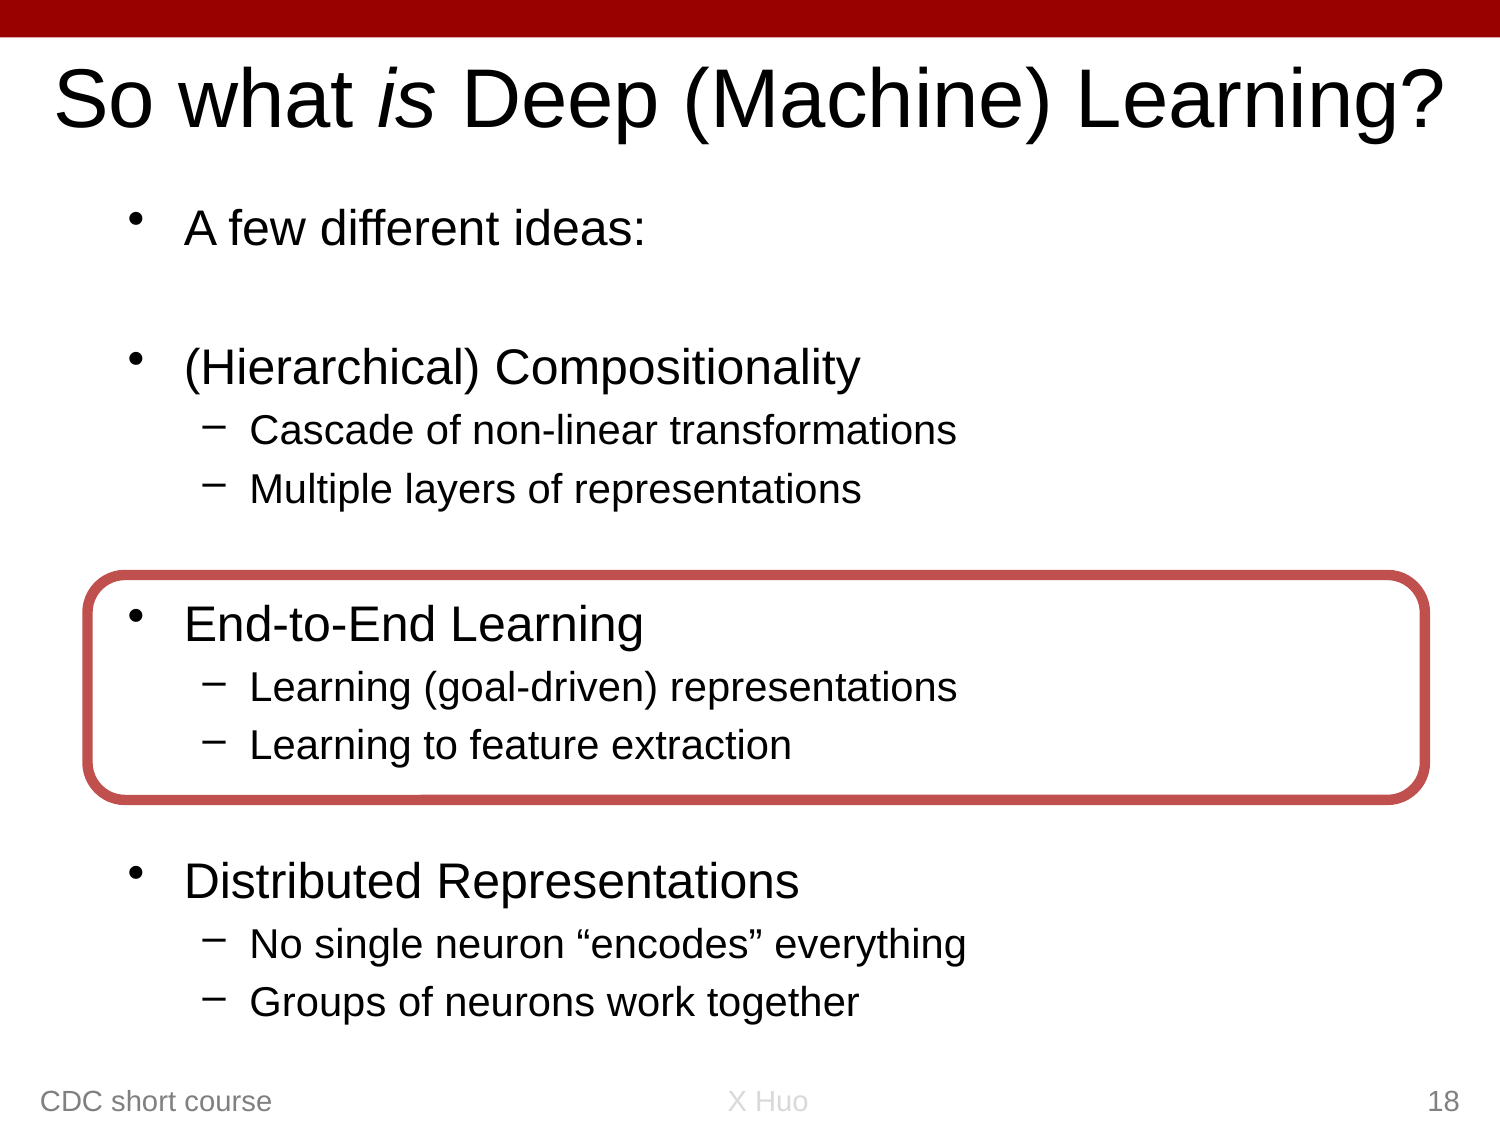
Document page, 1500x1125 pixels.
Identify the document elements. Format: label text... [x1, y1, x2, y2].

text_box [85, 572, 1428, 803]
slide_number X Huo [712, 1049, 1026, 1125]
footer CDC short course [24, 1049, 501, 1125]
list A few different ideas: (Hierarchical) Compositionality Cascade of non-linear transformations Multiple layers of representations End-to-End Learning Learning (goal-driven) representations Learning to feature extraction Distributed Representations No single neuron “encodes” everything Groups of neurons work together [112, 187, 1388, 574]
list A few different ideas: (Hierarchical) Compositionality Cascade of non-linear transformations Multiple layers of representations End-to-End Learning Learning (goal-driven) representations Learning to feature extraction Distributed Representations No single neuron “encodes” everything Groups of neurons work together [112, 801, 1388, 1051]
slide_number 18 [1162, 1049, 1476, 1125]
title So what is Deep (Machine) Learning? [0, 37, 1500, 151]
